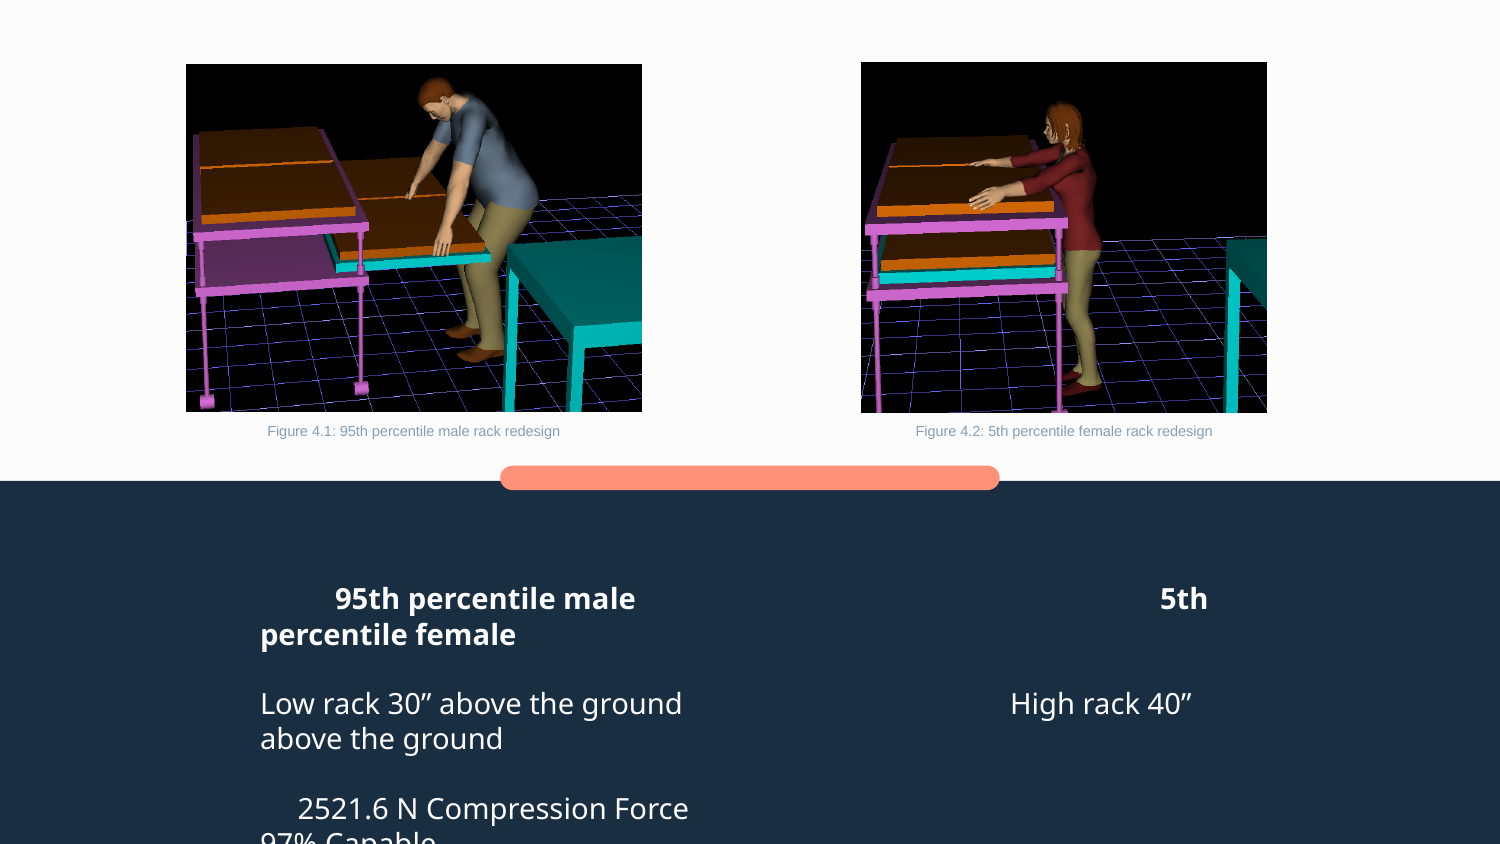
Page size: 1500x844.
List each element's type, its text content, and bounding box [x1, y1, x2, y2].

picture [185, 64, 642, 412]
picture [861, 62, 1267, 414]
subtitle 95th percentile male 5th percentile female Low rack 30” above the ground High rack 40” above the ground 2521.6 N Compression Force 97% Capable [244, 565, 1255, 781]
text_box Figure 4.1: 95th percentile male rack redesign [167, 404, 660, 495]
text_box Figure 4.2: 5th percentile female rack redesign [818, 404, 1311, 495]
text_box [660, 465, 818, 491]
